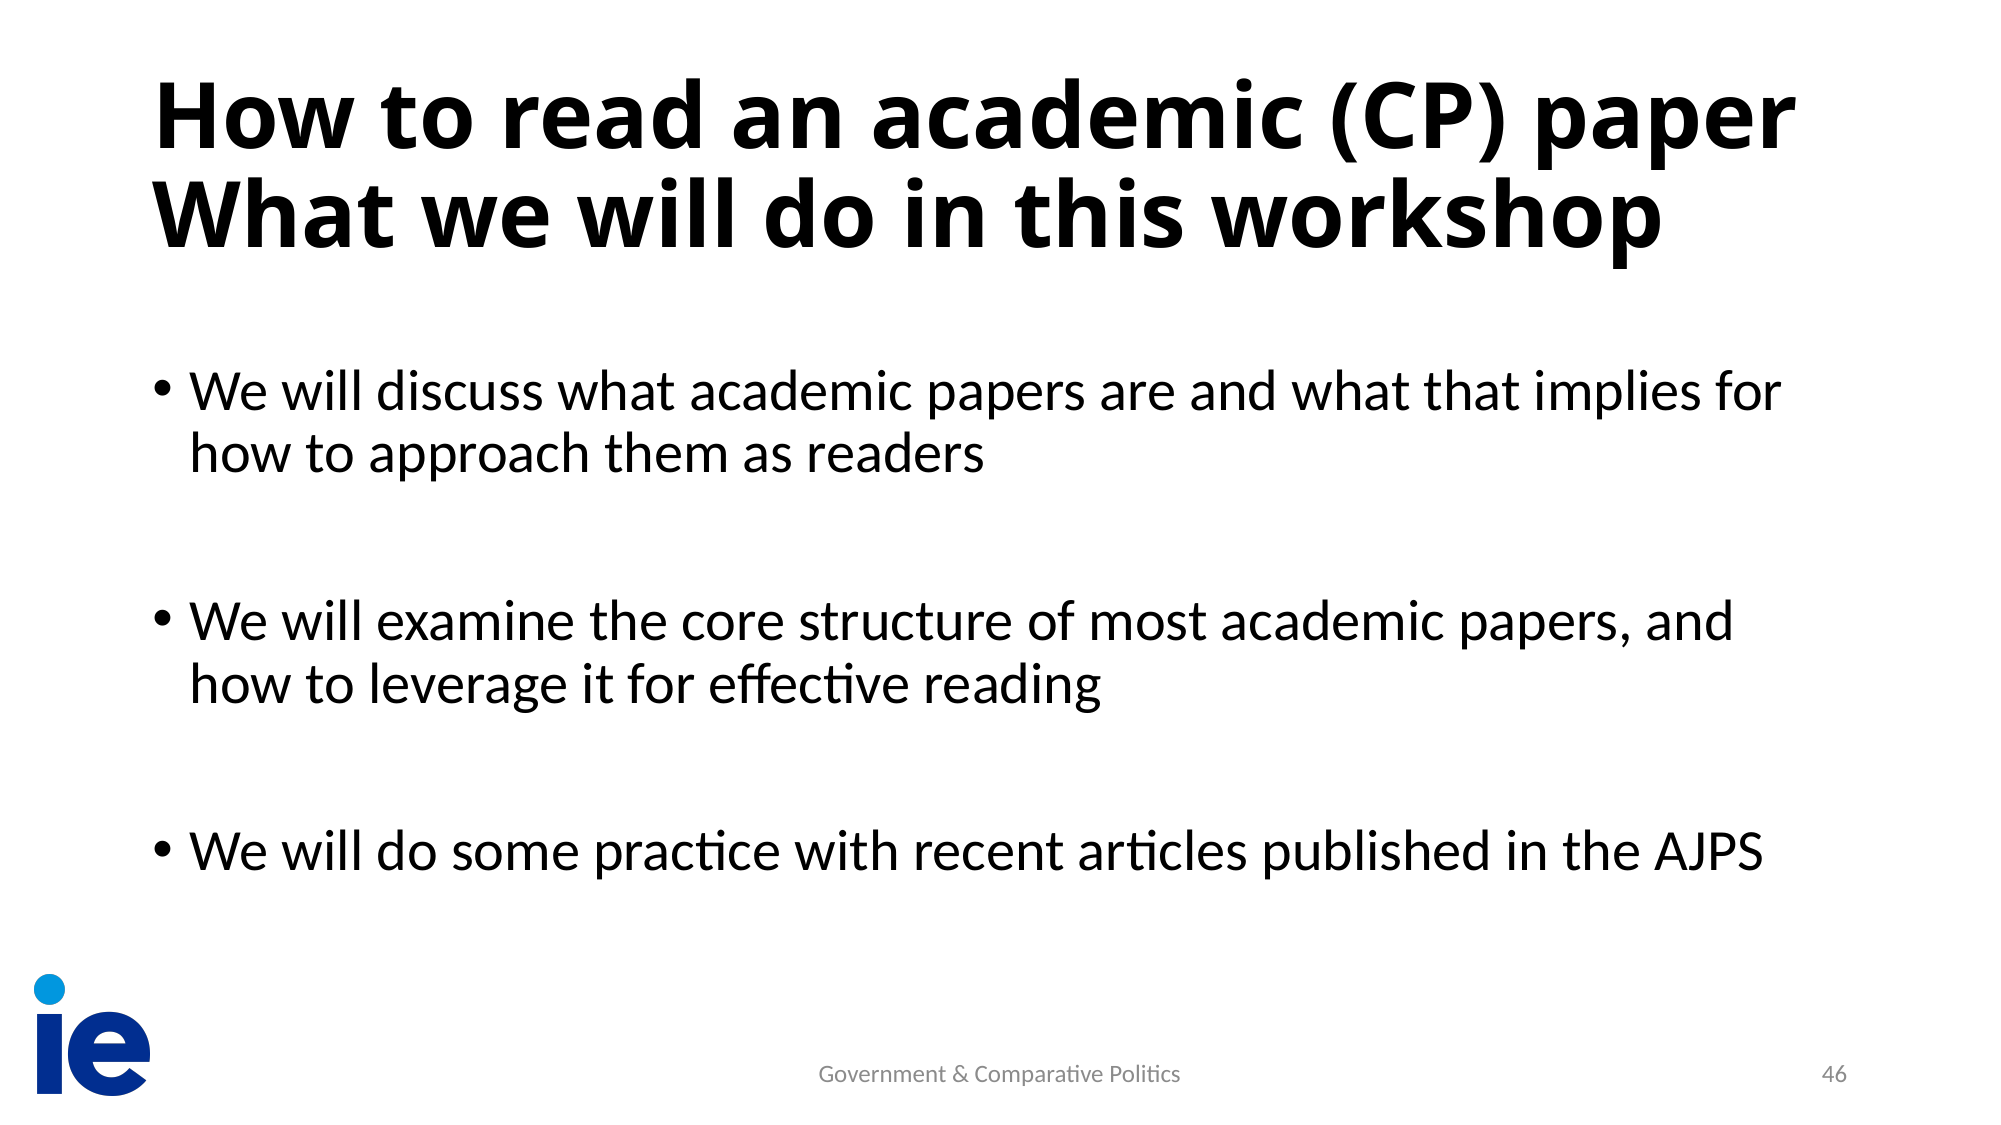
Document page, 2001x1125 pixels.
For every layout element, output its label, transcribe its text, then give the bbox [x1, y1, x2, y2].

list We will discuss what academic papers are and what that implies for how to approach them as readers We will examine the core structure of most academic papers, and how to leverage it for effective reading We will do some practice with recent articles published in the AJPS [137, 352, 1863, 1014]
slide_number 46 [1412, 1042, 1863, 1103]
title How to read an academic (CP) paper What we will do in this workshop [137, 59, 1863, 278]
footer Government & Comparative Politics [662, 1042, 1338, 1103]
picture [34, 974, 43, 983]
picture [34, 974, 150, 1096]
